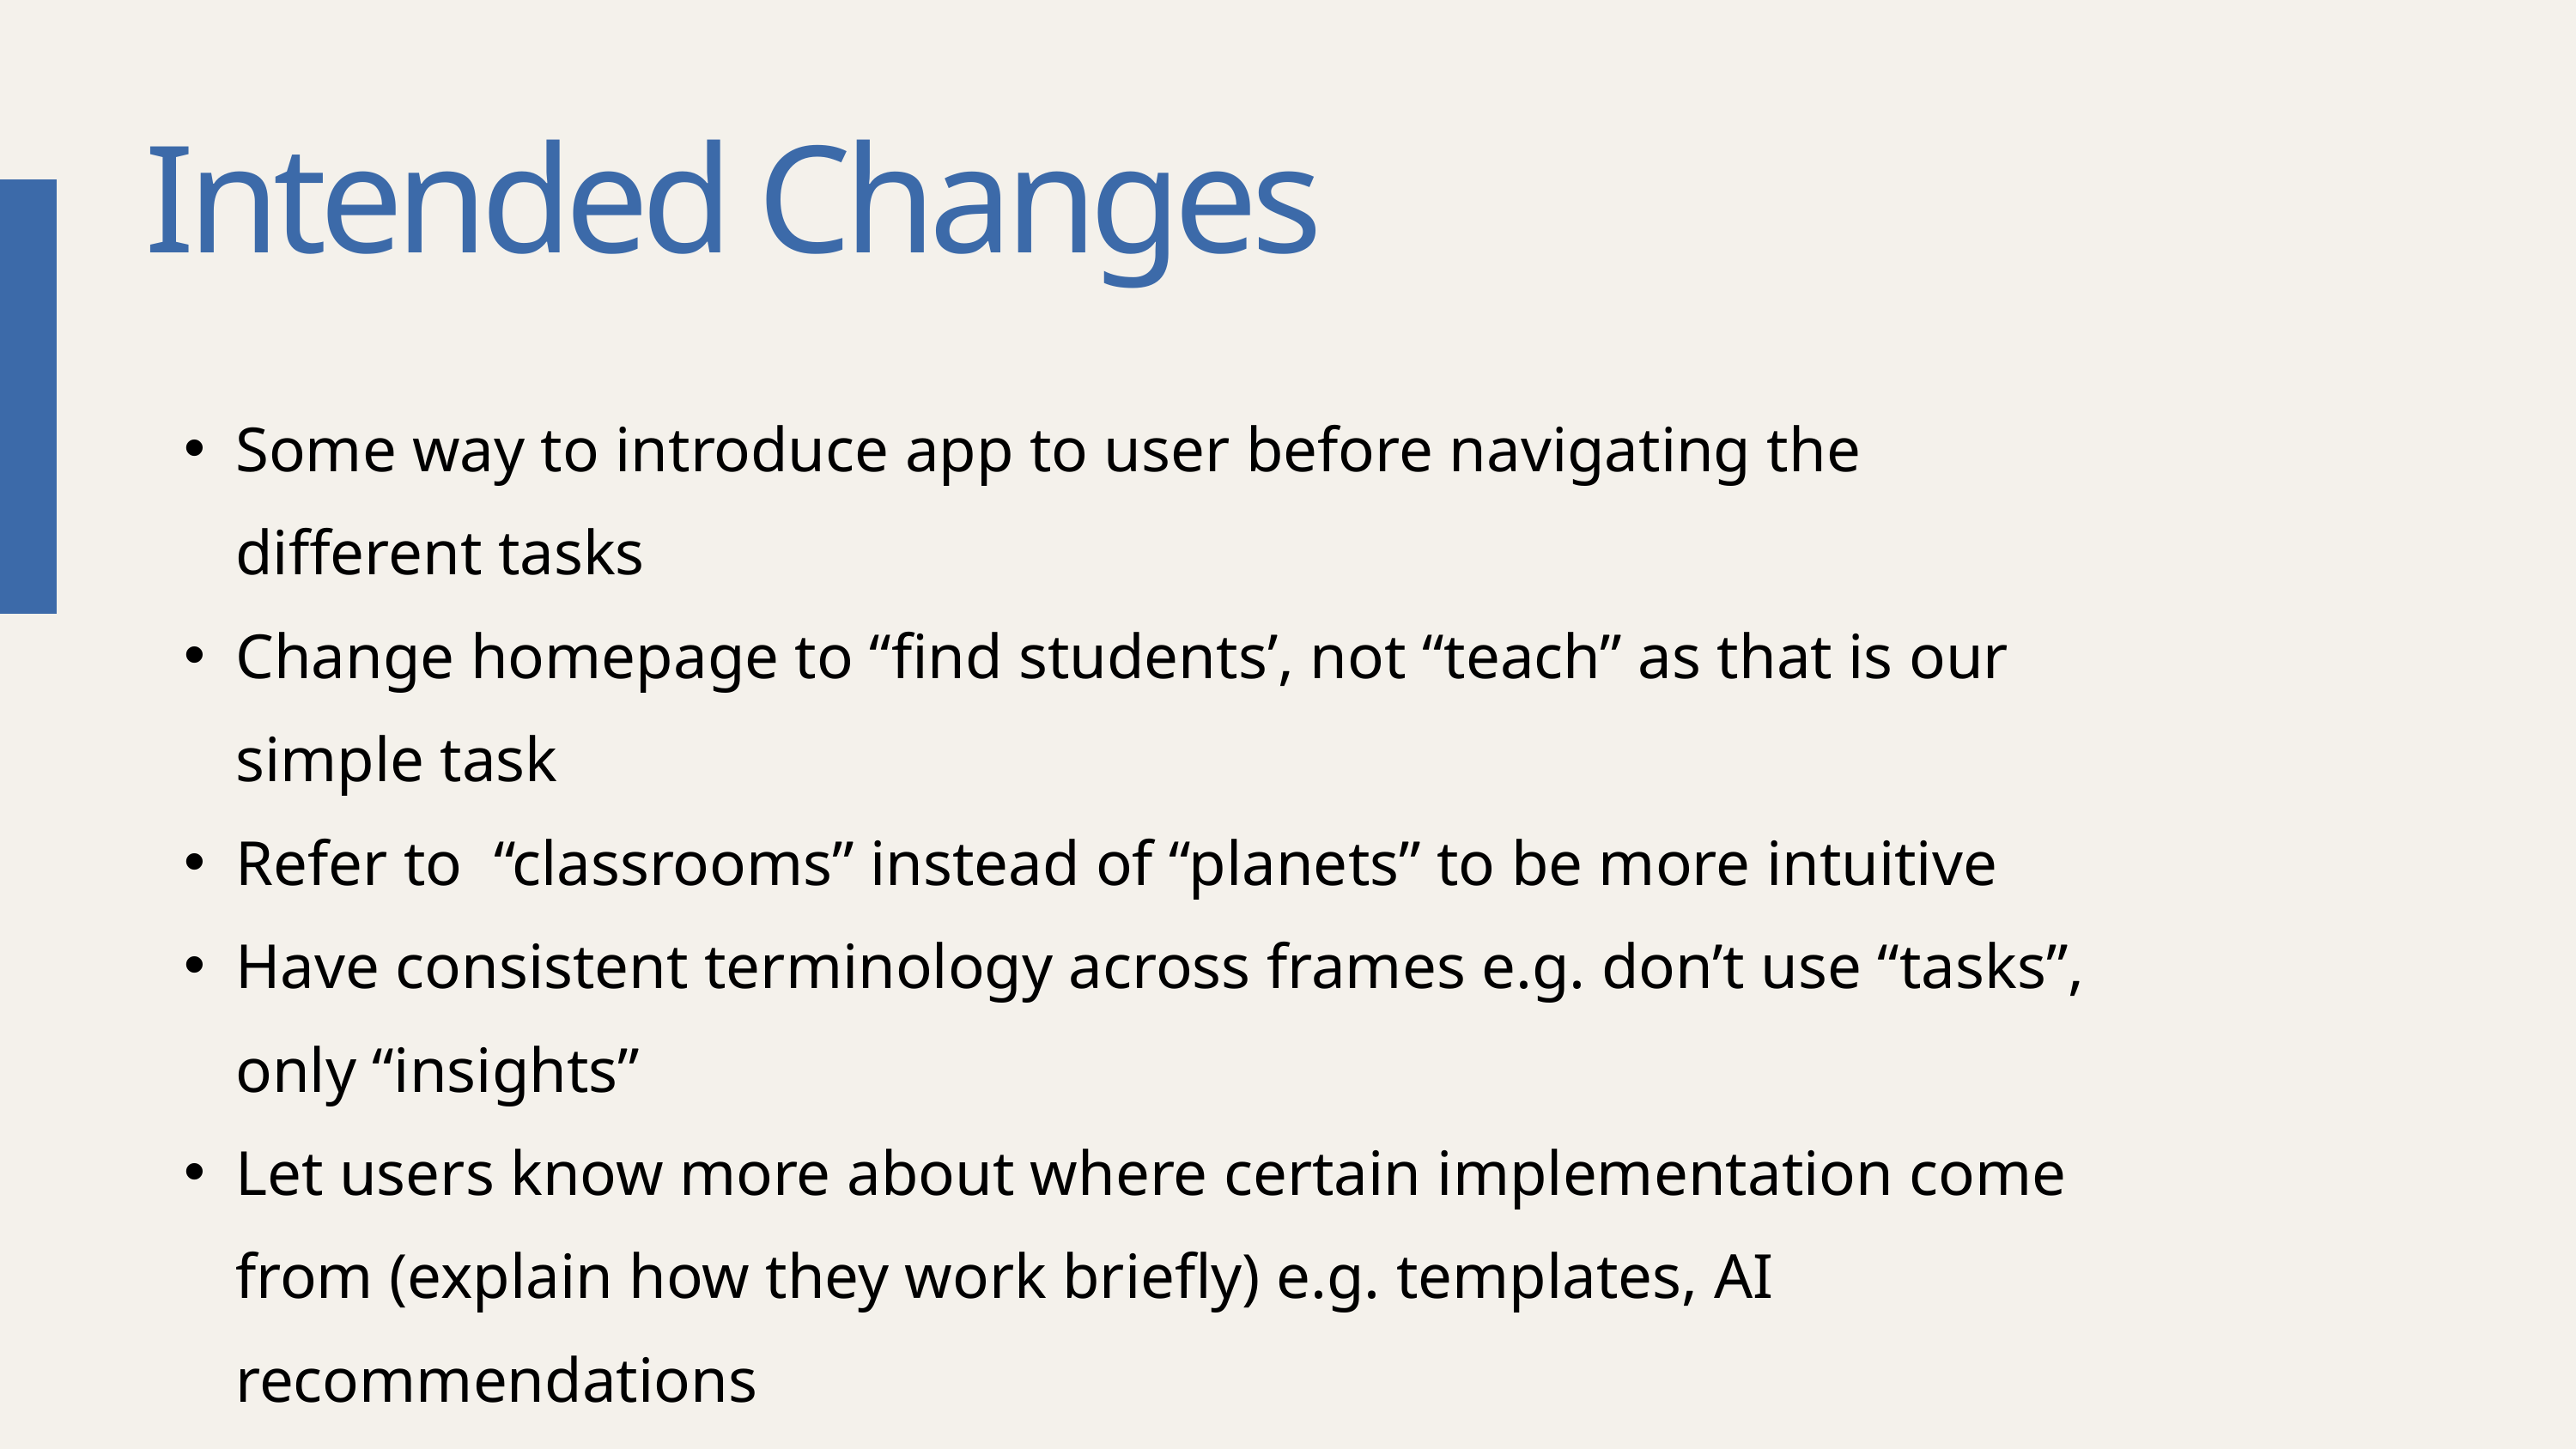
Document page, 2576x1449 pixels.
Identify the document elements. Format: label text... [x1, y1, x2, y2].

text_box Intended Changes [144, 150, 2267, 283]
text_box Some way to introduce app to user before navigating the different tasks Change homepage to “find students’, not “teach” as that is our simple task Refer to “classrooms” instead of “planets” to be more intuitive Have consistent terminology across frames e.g. don’t use “tasks”, only “insights” Let users know more about where certain implementation come from (explain how they work briefly) e.g. templates, AI recommendations [131, 276, 2110, 1449]
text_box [0, 179, 57, 615]
